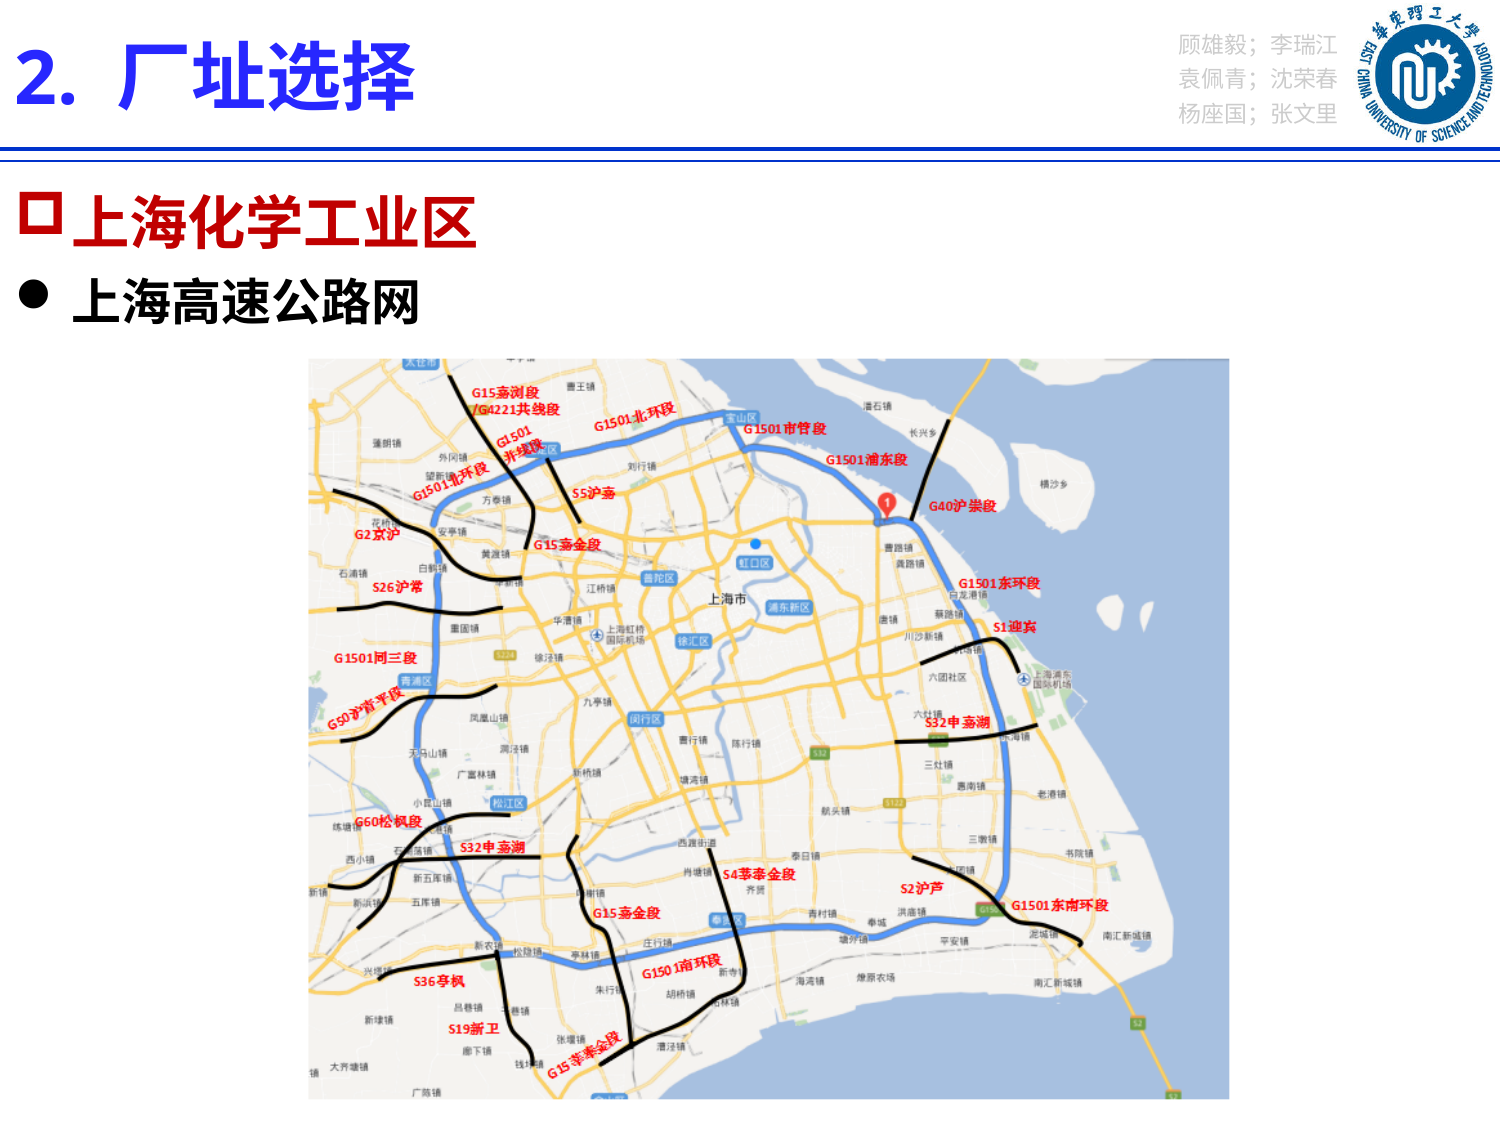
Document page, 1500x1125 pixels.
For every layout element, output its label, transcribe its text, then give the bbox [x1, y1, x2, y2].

text_box 2. 厂址选择 [0, 21, 1500, 127]
picture [305, 354, 1232, 1102]
picture [1353, 127, 1495, 145]
text_box 上海化学工业区 上海高速公路网 [0, 160, 1483, 339]
picture [1353, 3, 1495, 21]
